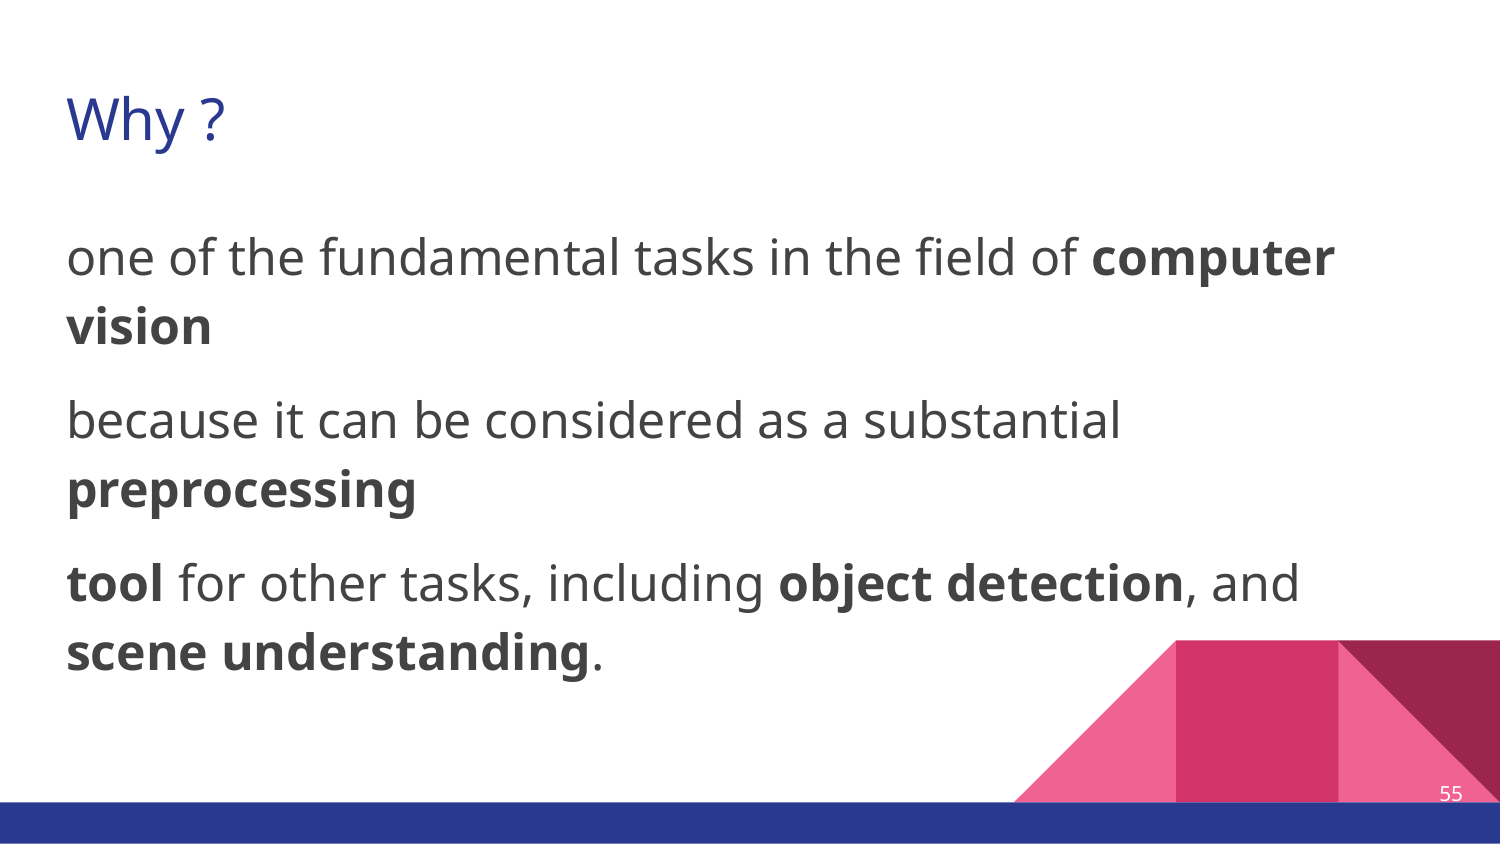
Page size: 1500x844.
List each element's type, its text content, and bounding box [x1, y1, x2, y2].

list one of the fundamental tasks in the field of computer vision because it can be considered as a substantial preprocessing tool for other tasks, including object detection, and scene understanding. [51, 201, 1449, 750]
title Why ? [51, 67, 1449, 167]
slide_number ‹#› [1387, 762, 1478, 828]
